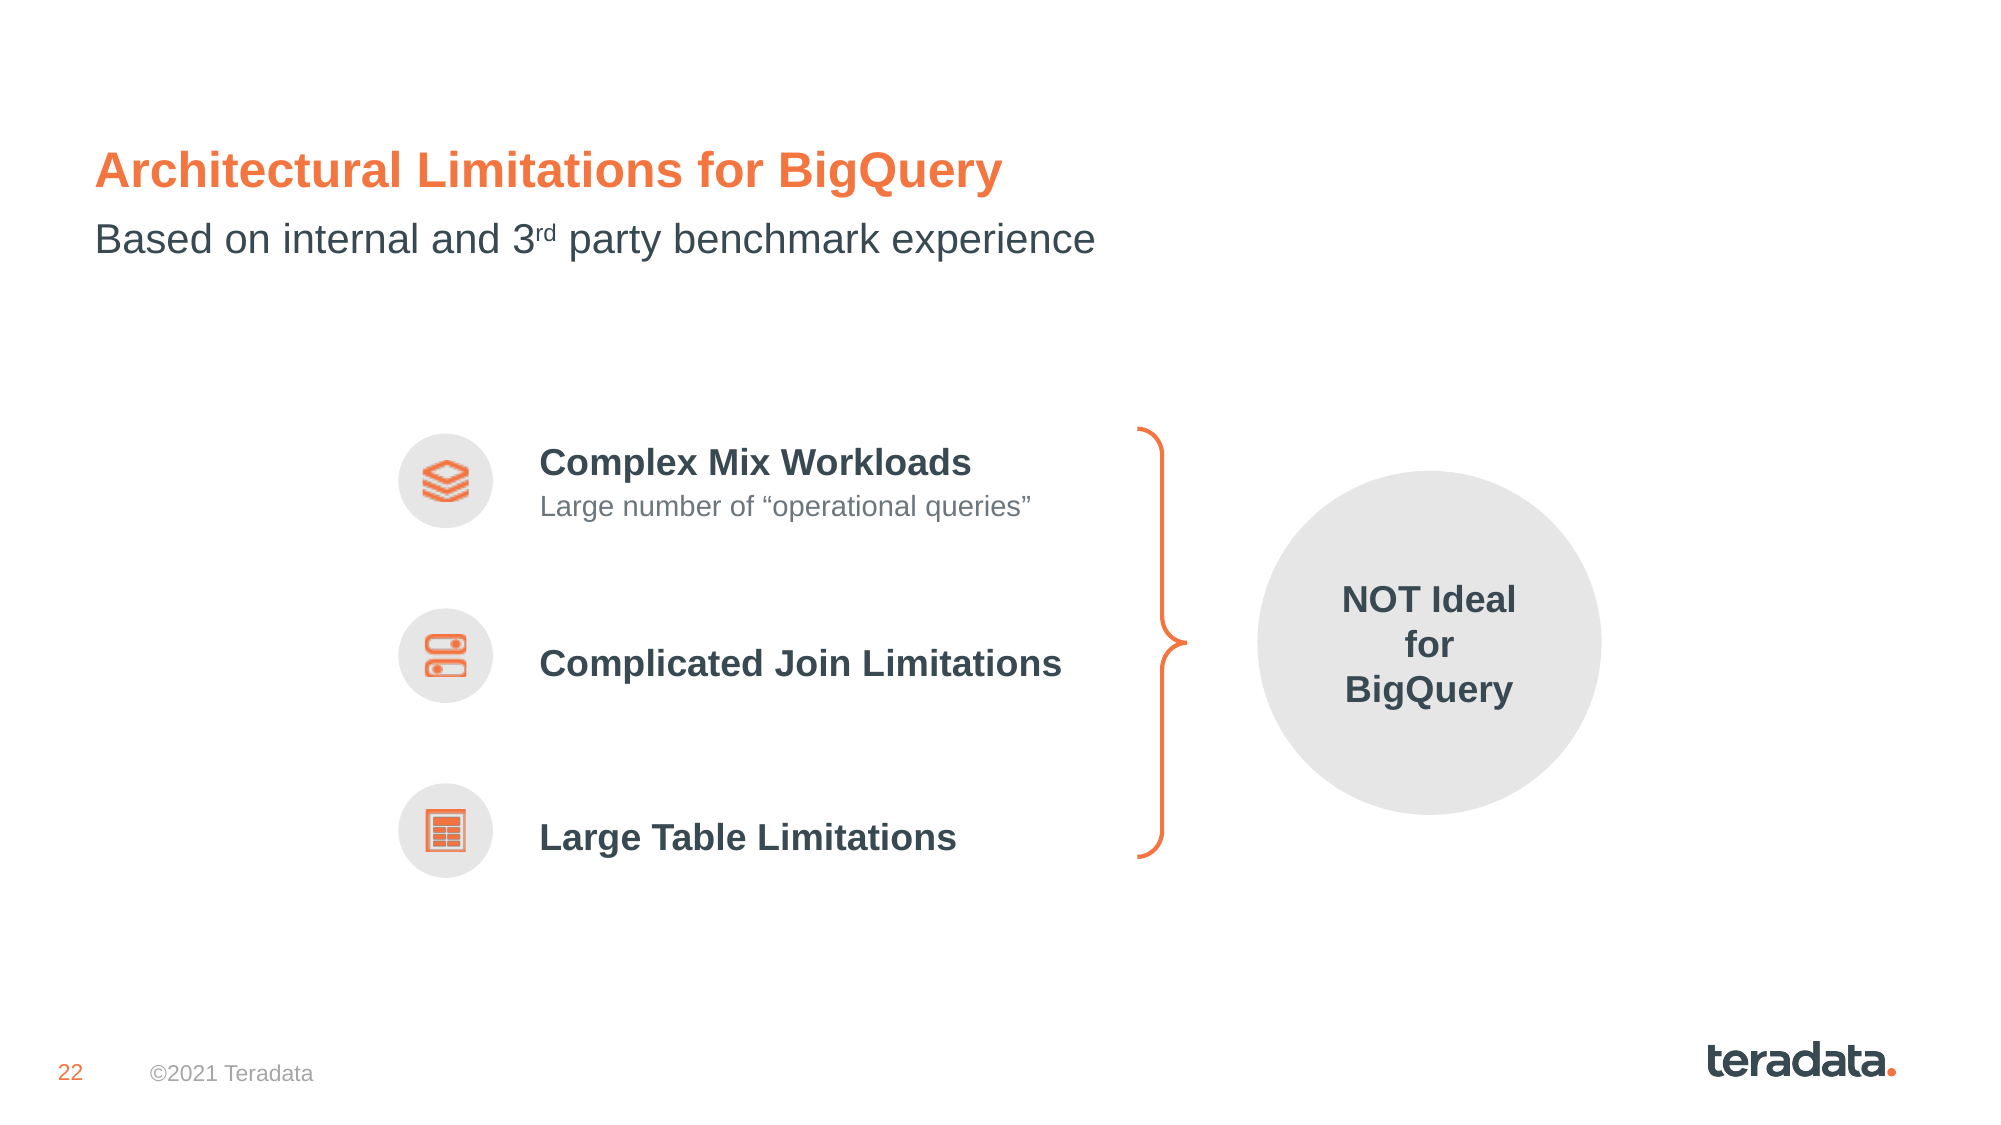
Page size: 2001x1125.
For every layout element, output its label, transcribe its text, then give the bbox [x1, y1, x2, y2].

title Architectural Limitations for BigQuery [94, 64, 1906, 199]
list Based on internal and 3rd party benchmark experience [94, 201, 1905, 280]
picture [1708, 1041, 1896, 1077]
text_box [398, 428, 1602, 878]
